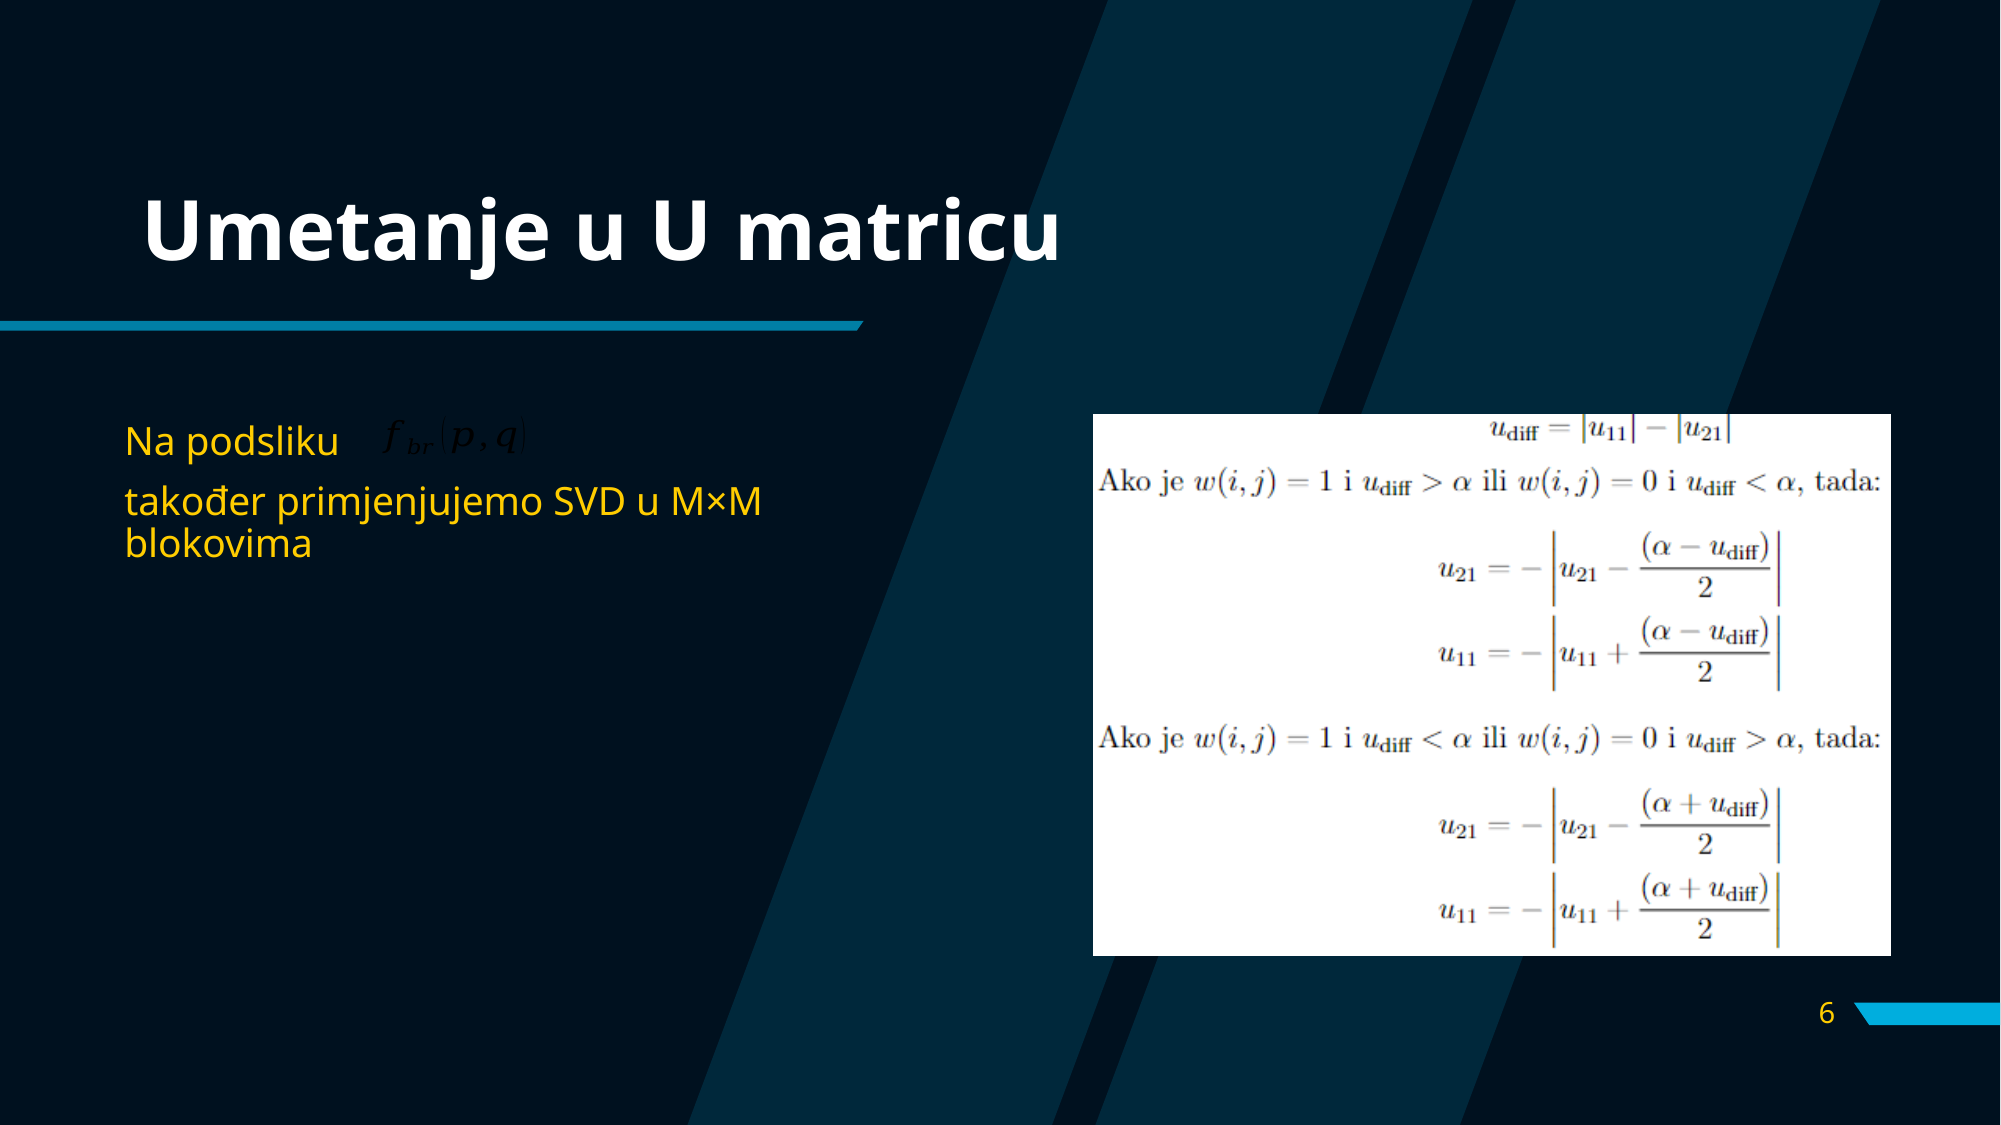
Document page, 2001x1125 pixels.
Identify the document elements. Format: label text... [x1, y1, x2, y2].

title Umetanje u U matricu [126, 169, 1224, 298]
text_box Na podsliku također primjenjujemo SVD u M×M blokovima [109, 414, 866, 575]
picture [1094, 414, 1891, 956]
slide_number 6 [1760, 984, 1851, 1045]
